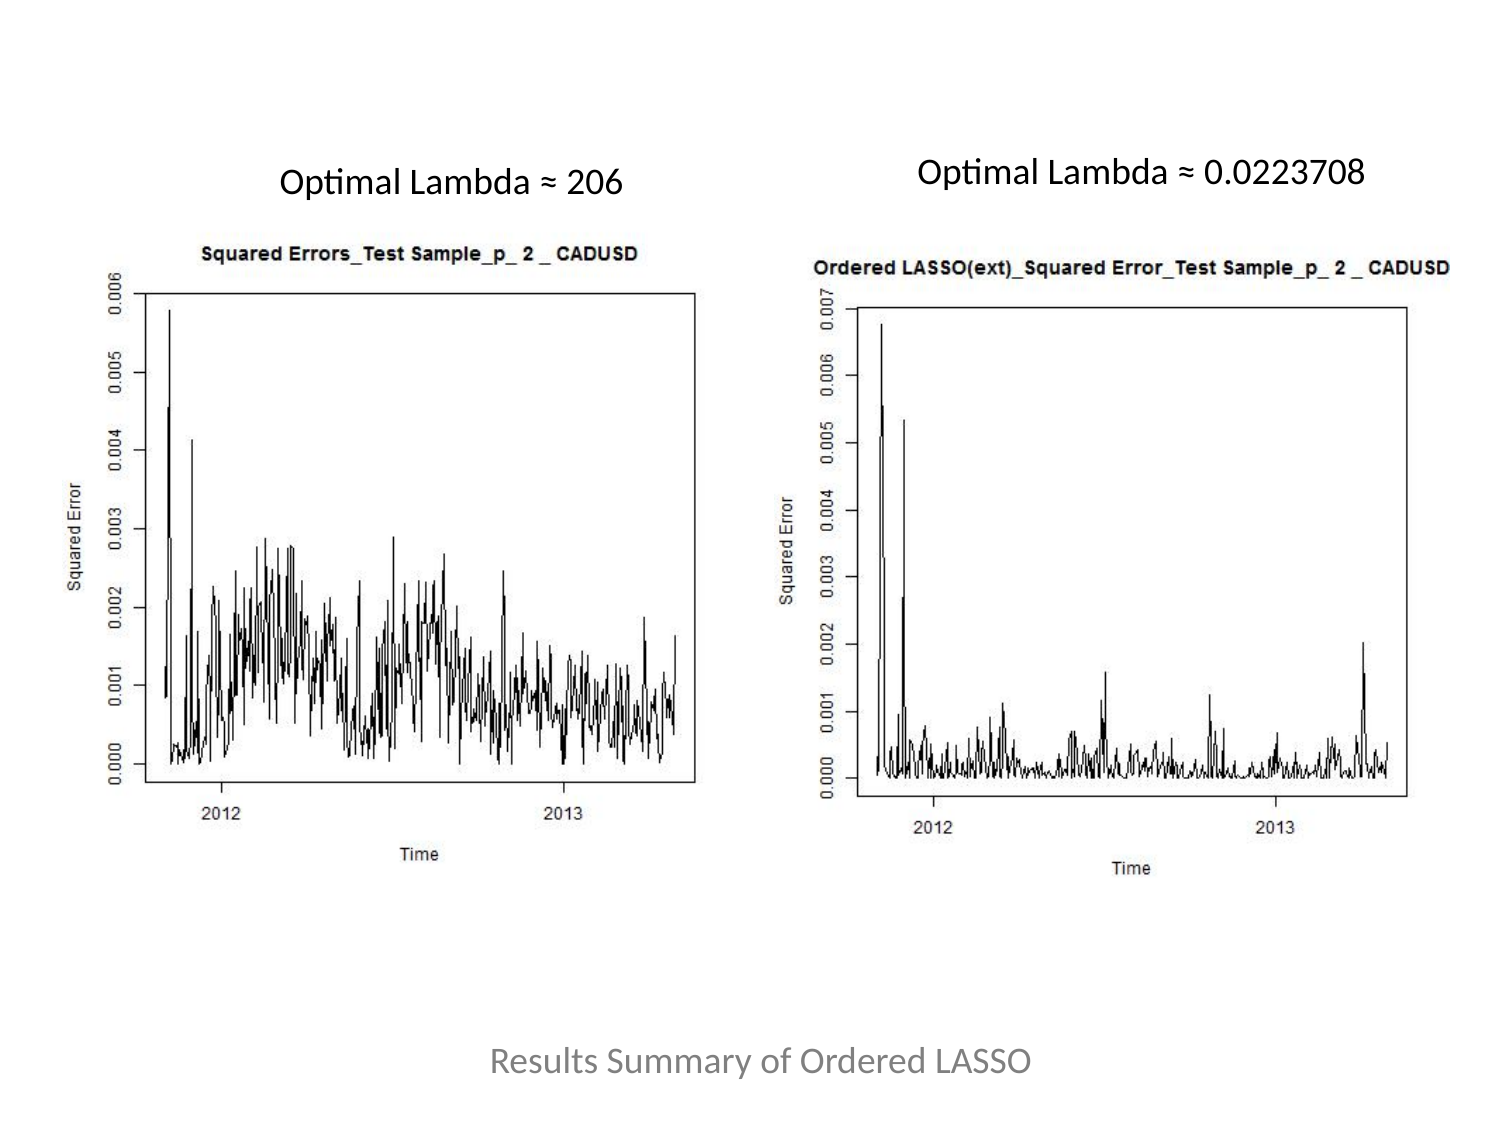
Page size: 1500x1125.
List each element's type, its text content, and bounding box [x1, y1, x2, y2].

text_box Optimal Lambda ≈ 206 [264, 149, 639, 208]
picture [62, 210, 738, 886]
text_box Results Summary of Ordered LASSO [474, 1028, 1050, 1089]
picture [774, 224, 1451, 901]
text_box Optimal Lambda ≈ 0.0223708 [902, 139, 1382, 200]
